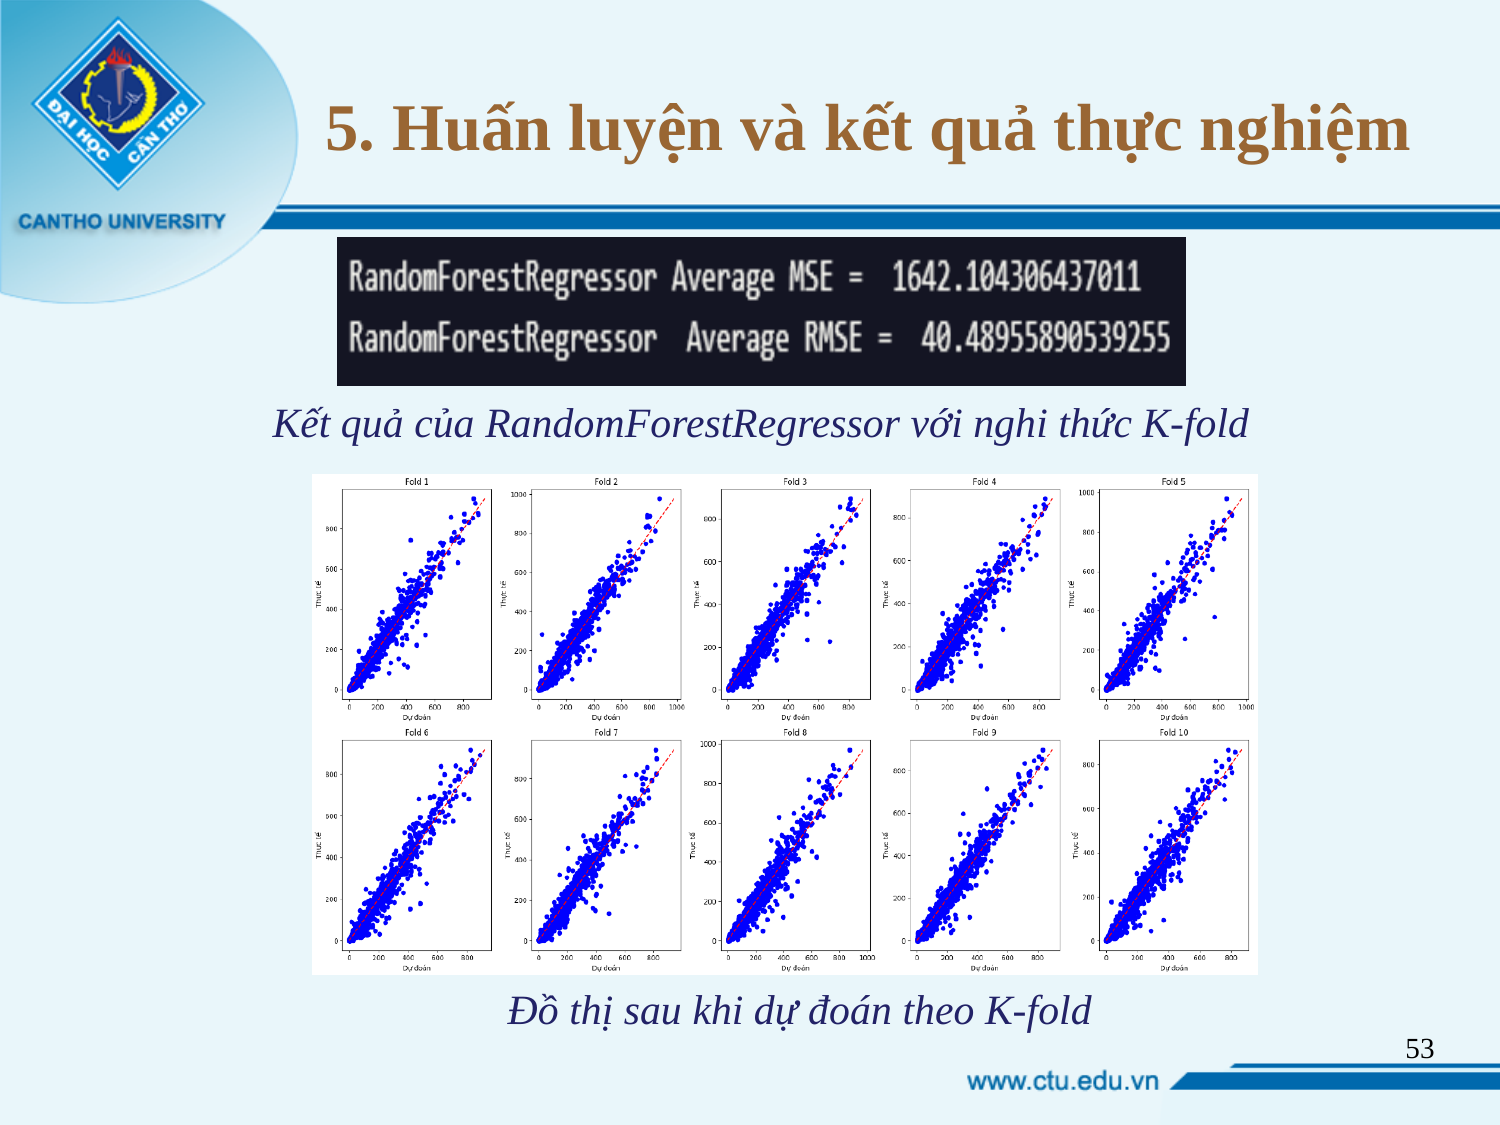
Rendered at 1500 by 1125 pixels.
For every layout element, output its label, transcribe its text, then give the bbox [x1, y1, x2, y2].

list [337, 237, 1186, 386]
text_box Đồ thị sau khi dự đoán theo K-fold [424, 975, 1175, 1040]
text_box Kết quả của RandomForestRegressor với nghi thức K-fold [161, 388, 1362, 454]
title 5. Huấn luyện và kết quả thực nghiệm [287, 46, 1450, 202]
picture [0, 0, 1500, 1125]
slide_number 52 [1100, 1021, 1450, 1113]
